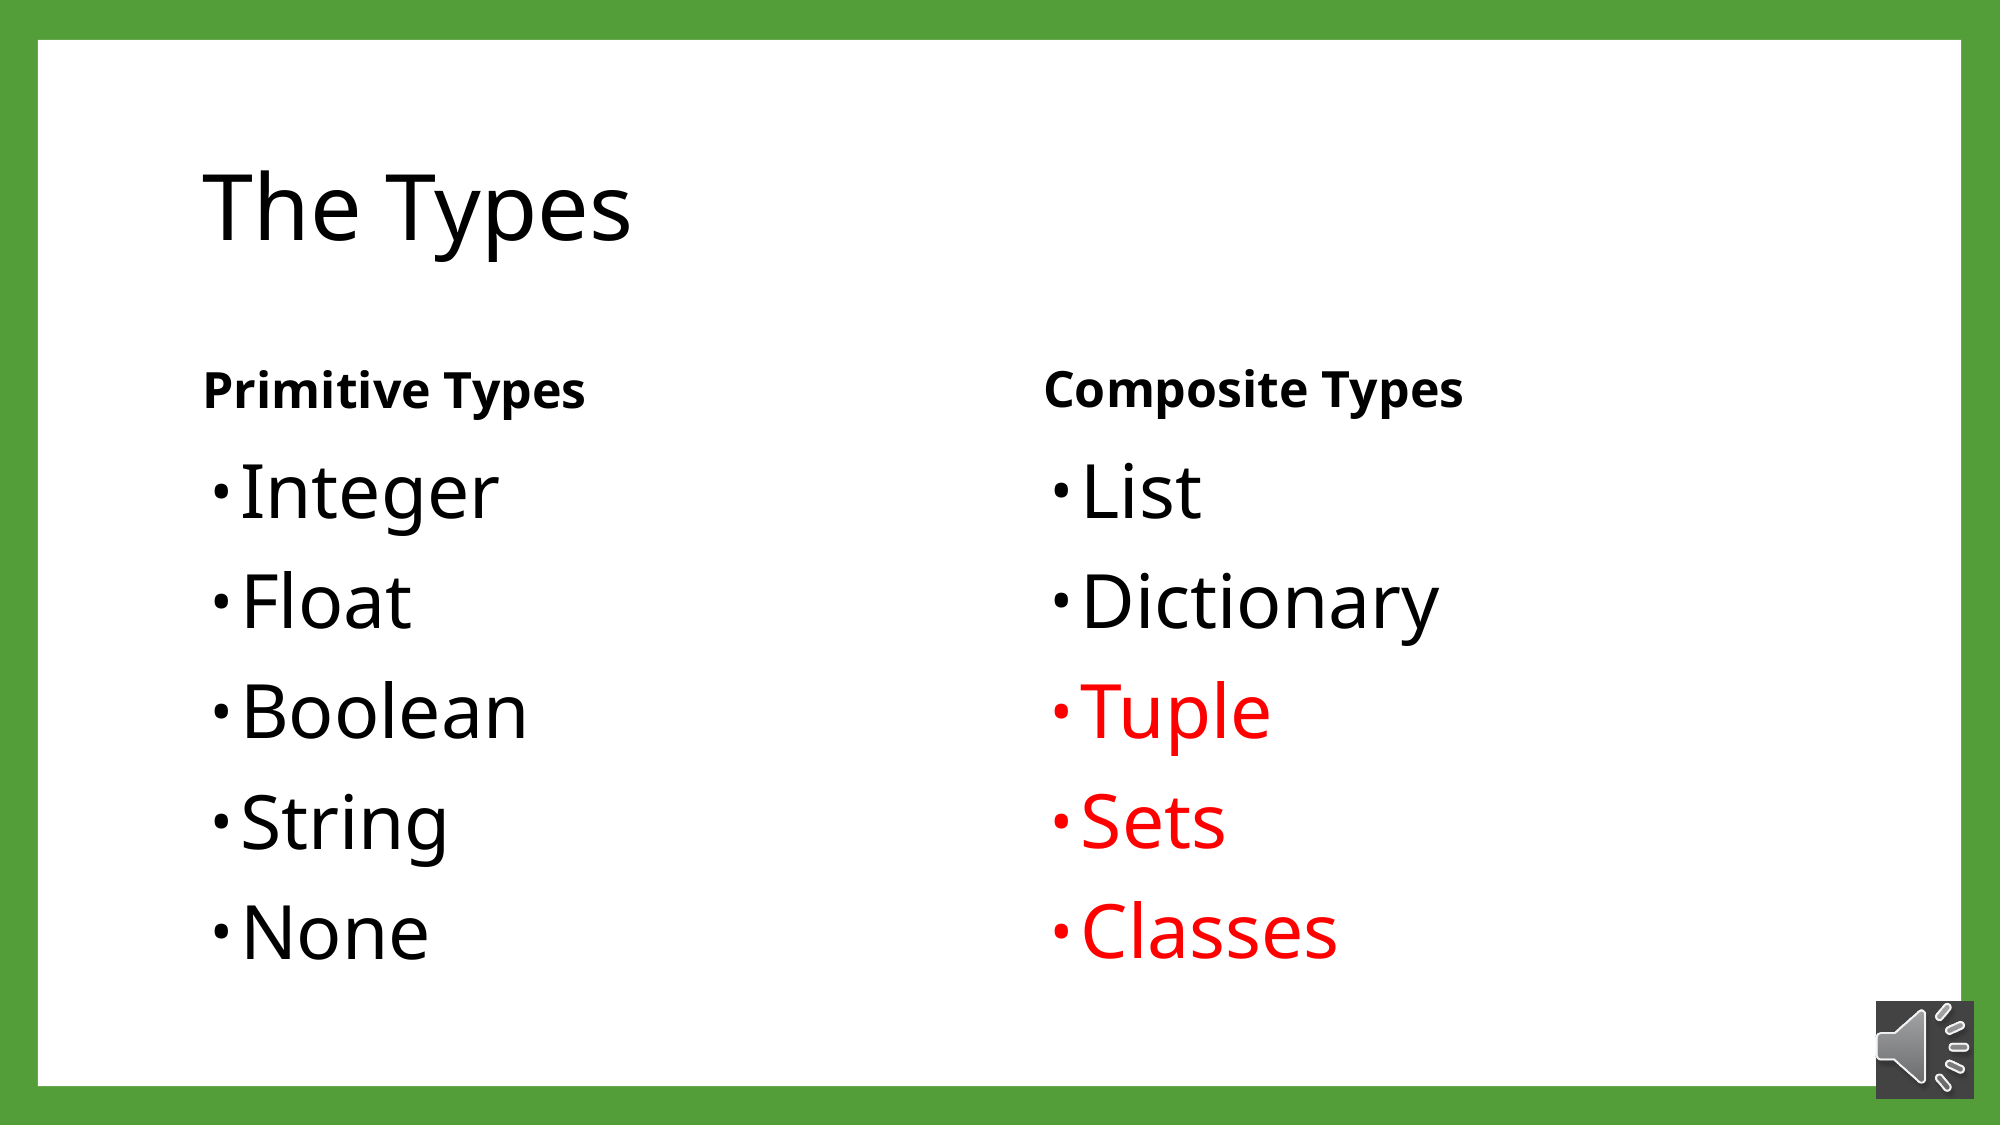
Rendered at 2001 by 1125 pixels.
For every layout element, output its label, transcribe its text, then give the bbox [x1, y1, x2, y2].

list Integer Float Boolean String None [187, 446, 968, 1002]
list List Dictionary Tuple Sets Classes [1028, 446, 1809, 1002]
picture [1874, 999, 1976, 1101]
title The Types [187, 99, 1808, 323]
list Primitive Types [187, 328, 968, 446]
list Composite Types [1028, 327, 1809, 446]
